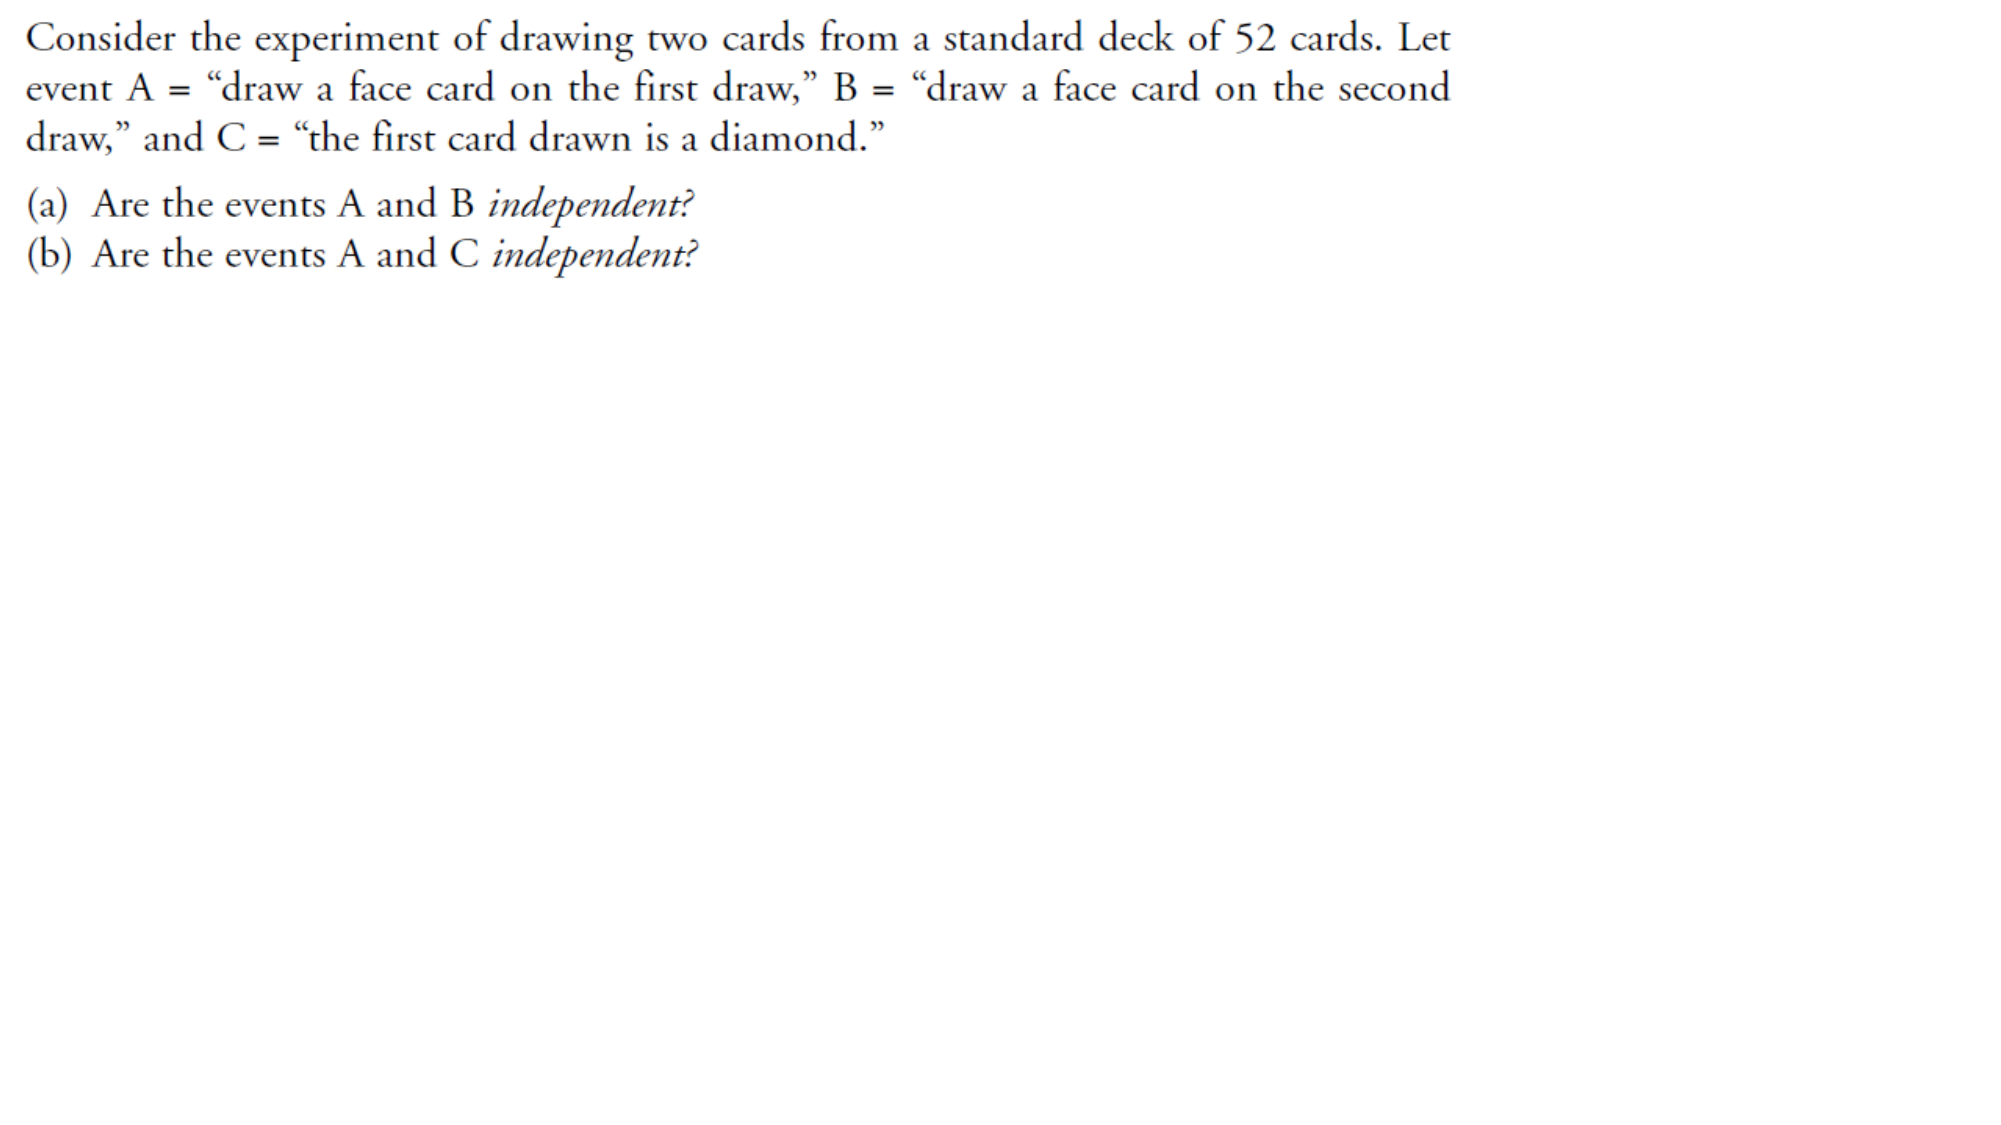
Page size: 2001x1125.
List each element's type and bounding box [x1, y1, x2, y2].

picture [10, 0, 1485, 286]
